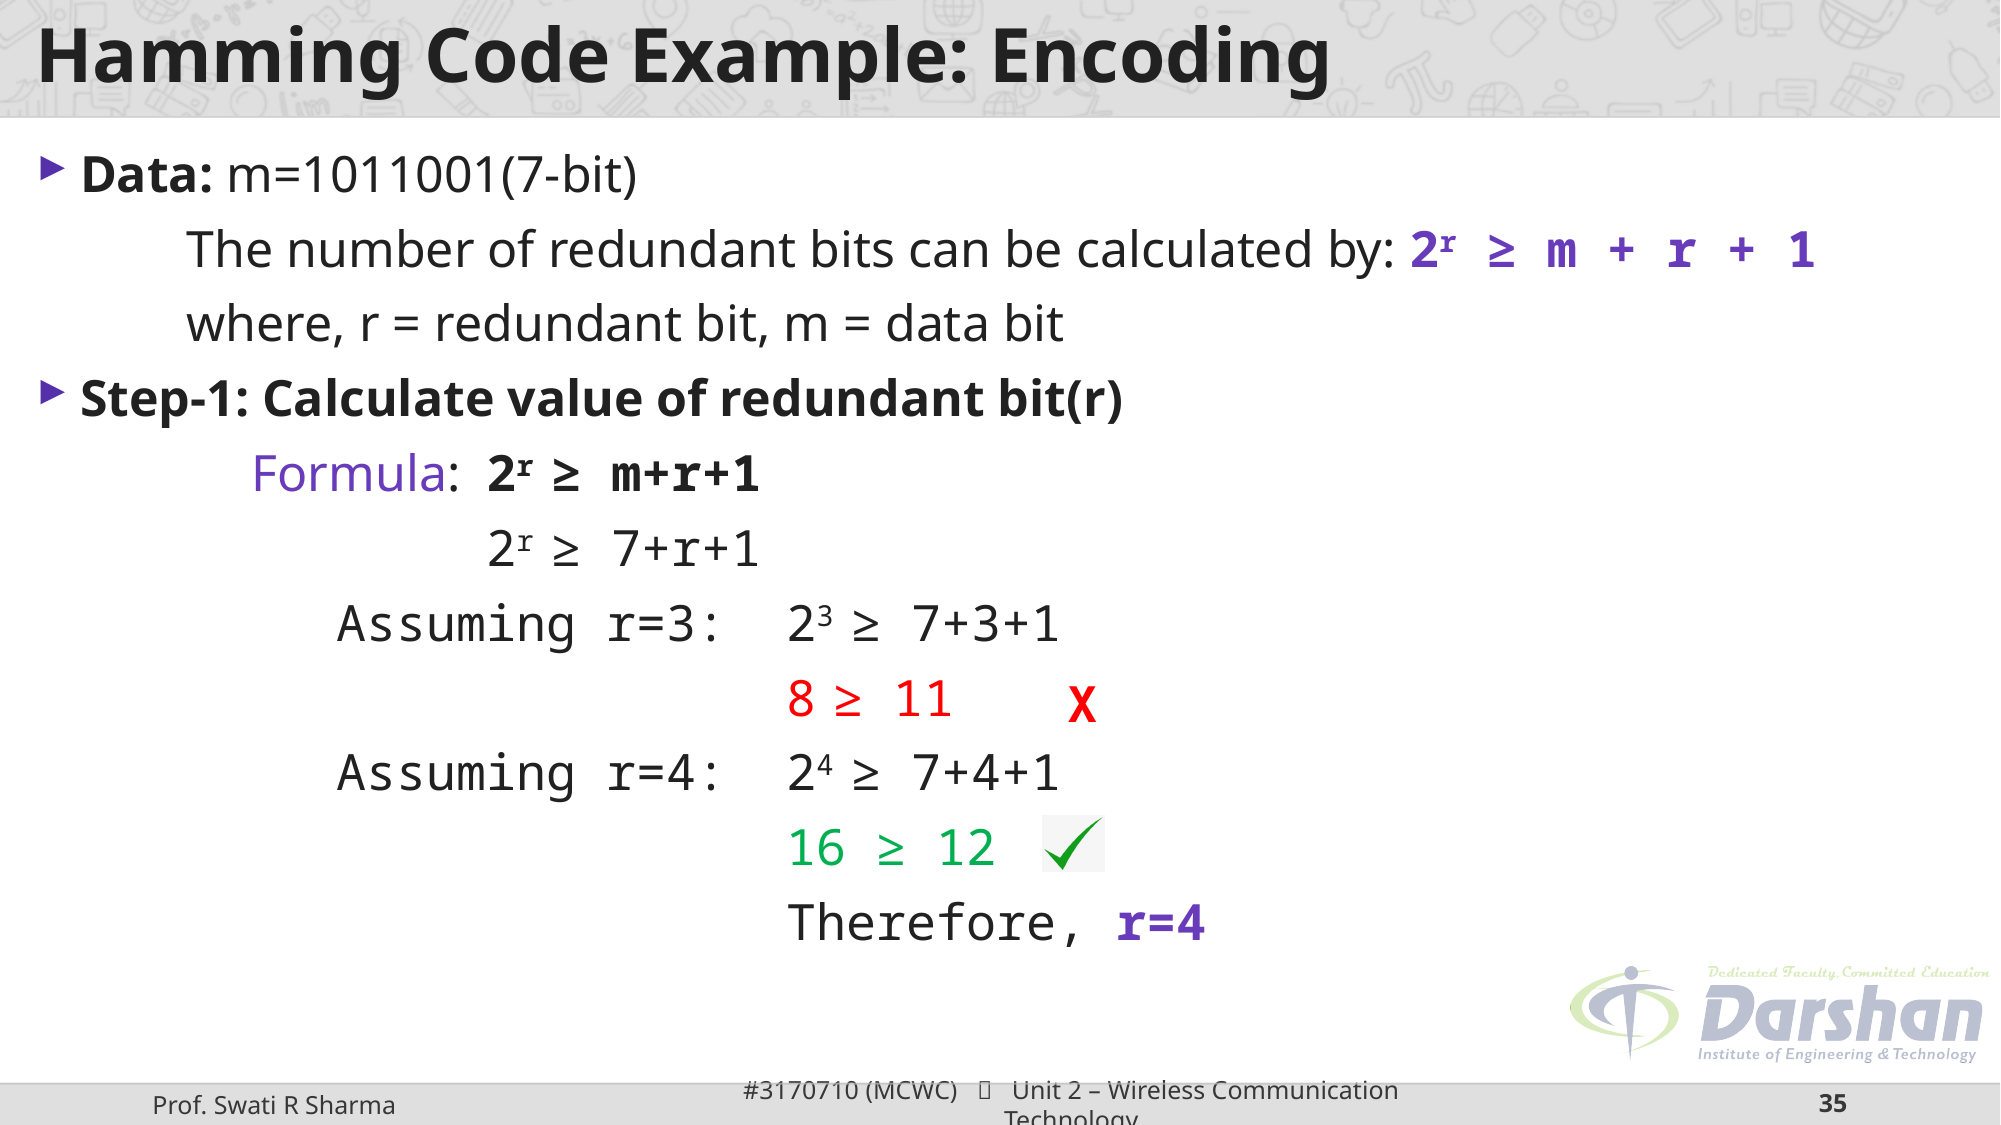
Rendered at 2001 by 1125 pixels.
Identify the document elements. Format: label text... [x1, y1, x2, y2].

text_box 1 [1570, 966, 1990, 1063]
list Data: m=1011001(7-bit) The number of redundant bits can be calculated by: 2r ≥ m + r + 1 where, r = redundant bit, m = data bit Step-1: Calculate value of redundant bit(r) Formula: 2r ≥ m+r+1 2r ≥ 7+r+1 Assuming r=3: 23 ≥ 7+3+1 8 ≥ 11 Assuming r=4: 24 ≥ 7+4+1 16 ≥ 12 Therefore, r=4 Step-3: [21, 141, 1979, 1059]
title Hamming Code Example: Encoding [0, 0, 2000, 117]
picture [1042, 815, 1105, 872]
text_box X [1052, 665, 1113, 741]
